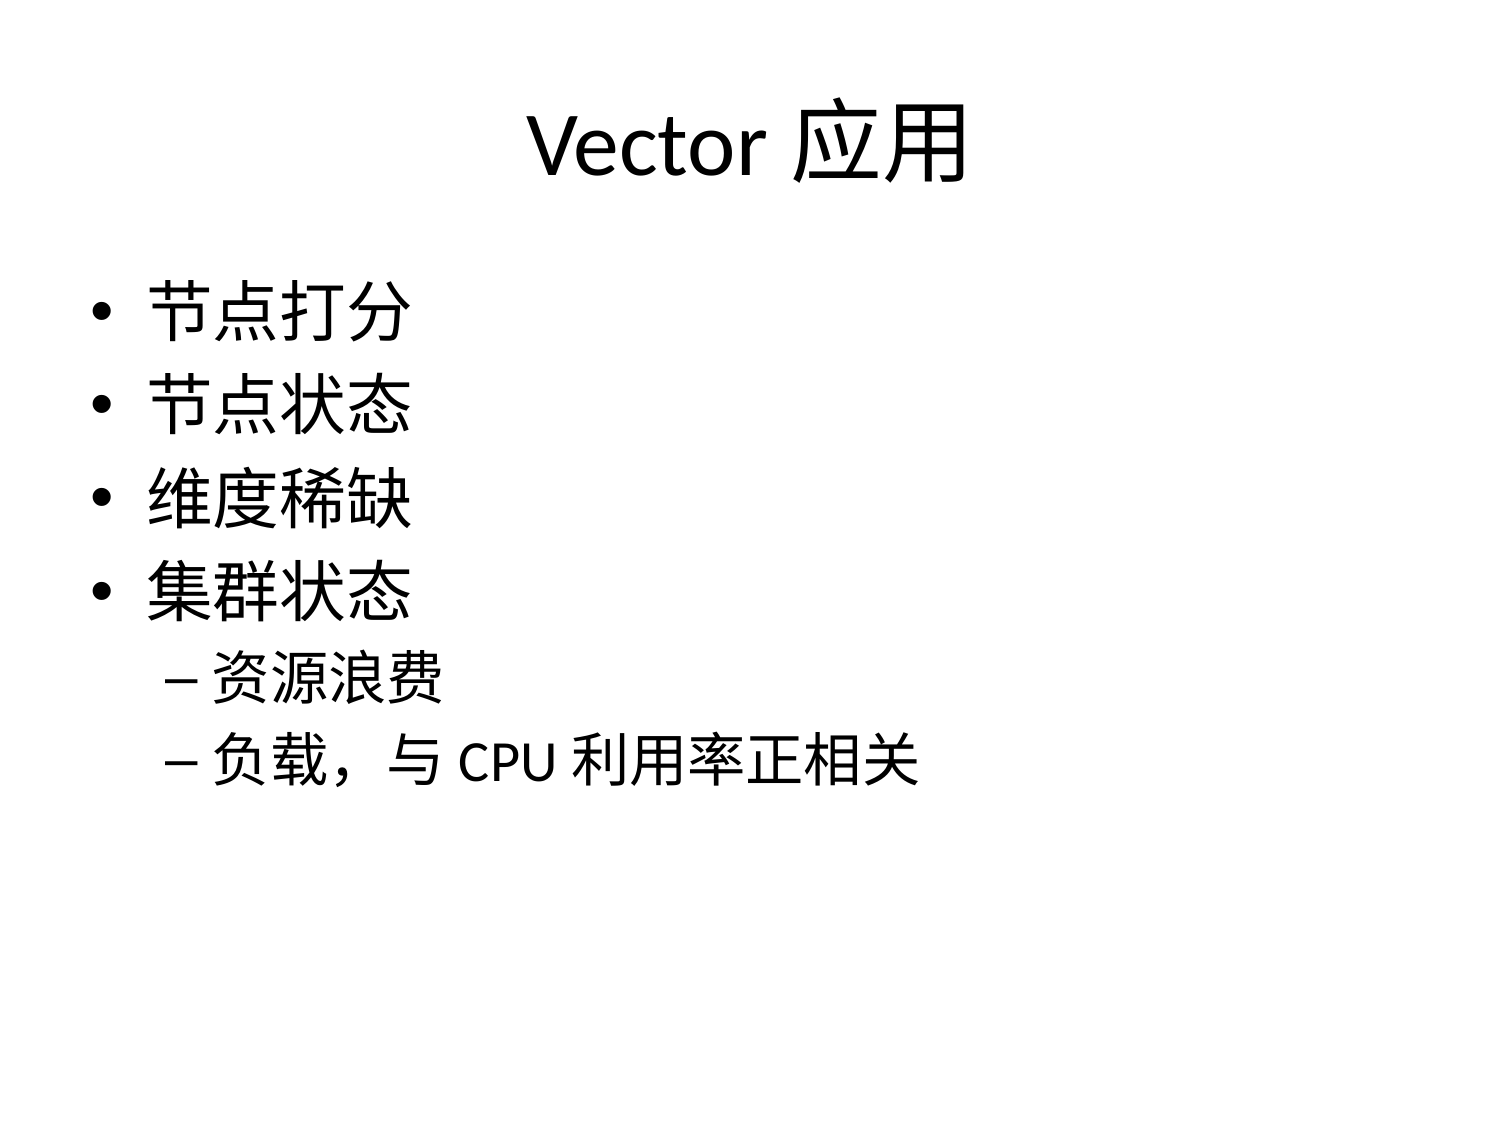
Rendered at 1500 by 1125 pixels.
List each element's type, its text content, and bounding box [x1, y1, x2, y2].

title Vector应用 [75, 45, 1425, 233]
list 节点打分 节点状态 维度稀缺 集群状态 资源浪费 负载，与CPU利用率正相关 [75, 262, 1425, 1005]
